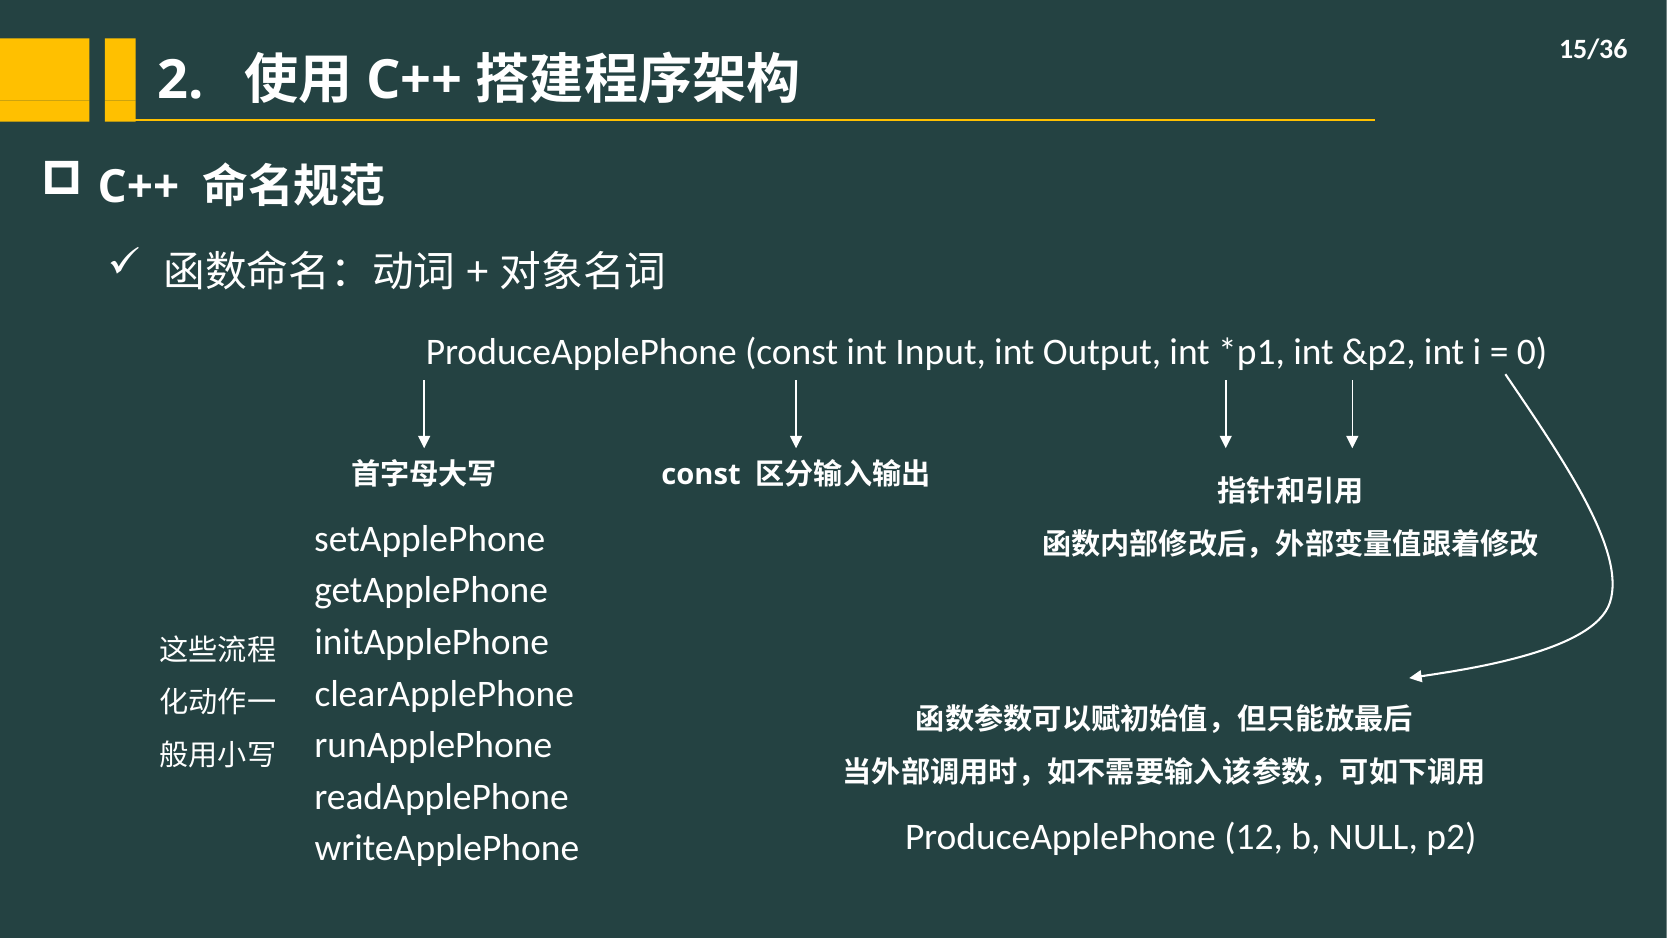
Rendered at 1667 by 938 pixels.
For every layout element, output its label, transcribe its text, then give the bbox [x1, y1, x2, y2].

text_box getApplePhone [299, 558, 564, 609]
slide_number /36 [1259, 22, 1643, 73]
title 2. 使用C++搭建程序架构 [157, 43, 1317, 111]
text_box readApplePhone [299, 764, 585, 815]
text_box ProduceApplePhone (12, b, NULL, p2) [890, 804, 1493, 865]
text_box setApplePhone [299, 506, 561, 558]
text_box 首字母大写 [336, 447, 513, 498]
text_box clearApplePhone [304, 661, 590, 721]
text_box [1410, 372, 1615, 675]
text_box runApplePhone [304, 712, 568, 764]
text_box writeApplePhone [299, 815, 595, 876]
text_box 这些流程化动作一般用小写 [144, 606, 304, 779]
text_box 指针和引用 函数内部修改后，外部变量值跟着修改 [1027, 447, 1482, 568]
list C++ 命名规范 函数命名：动词+对象名词 [26, 121, 1625, 352]
text_box 函数参数可以赋初始值，但只能放最后 当外部调用时，如不需要输入该参数，可如下调用 [827, 675, 1502, 796]
text_box initApplePhone [304, 609, 565, 661]
text_box ProduceApplePhone (const int Input, int Output, int *p1, int &p2, int i = 0) [411, 319, 1564, 380]
text_box const 区分输入输出 [646, 447, 946, 498]
